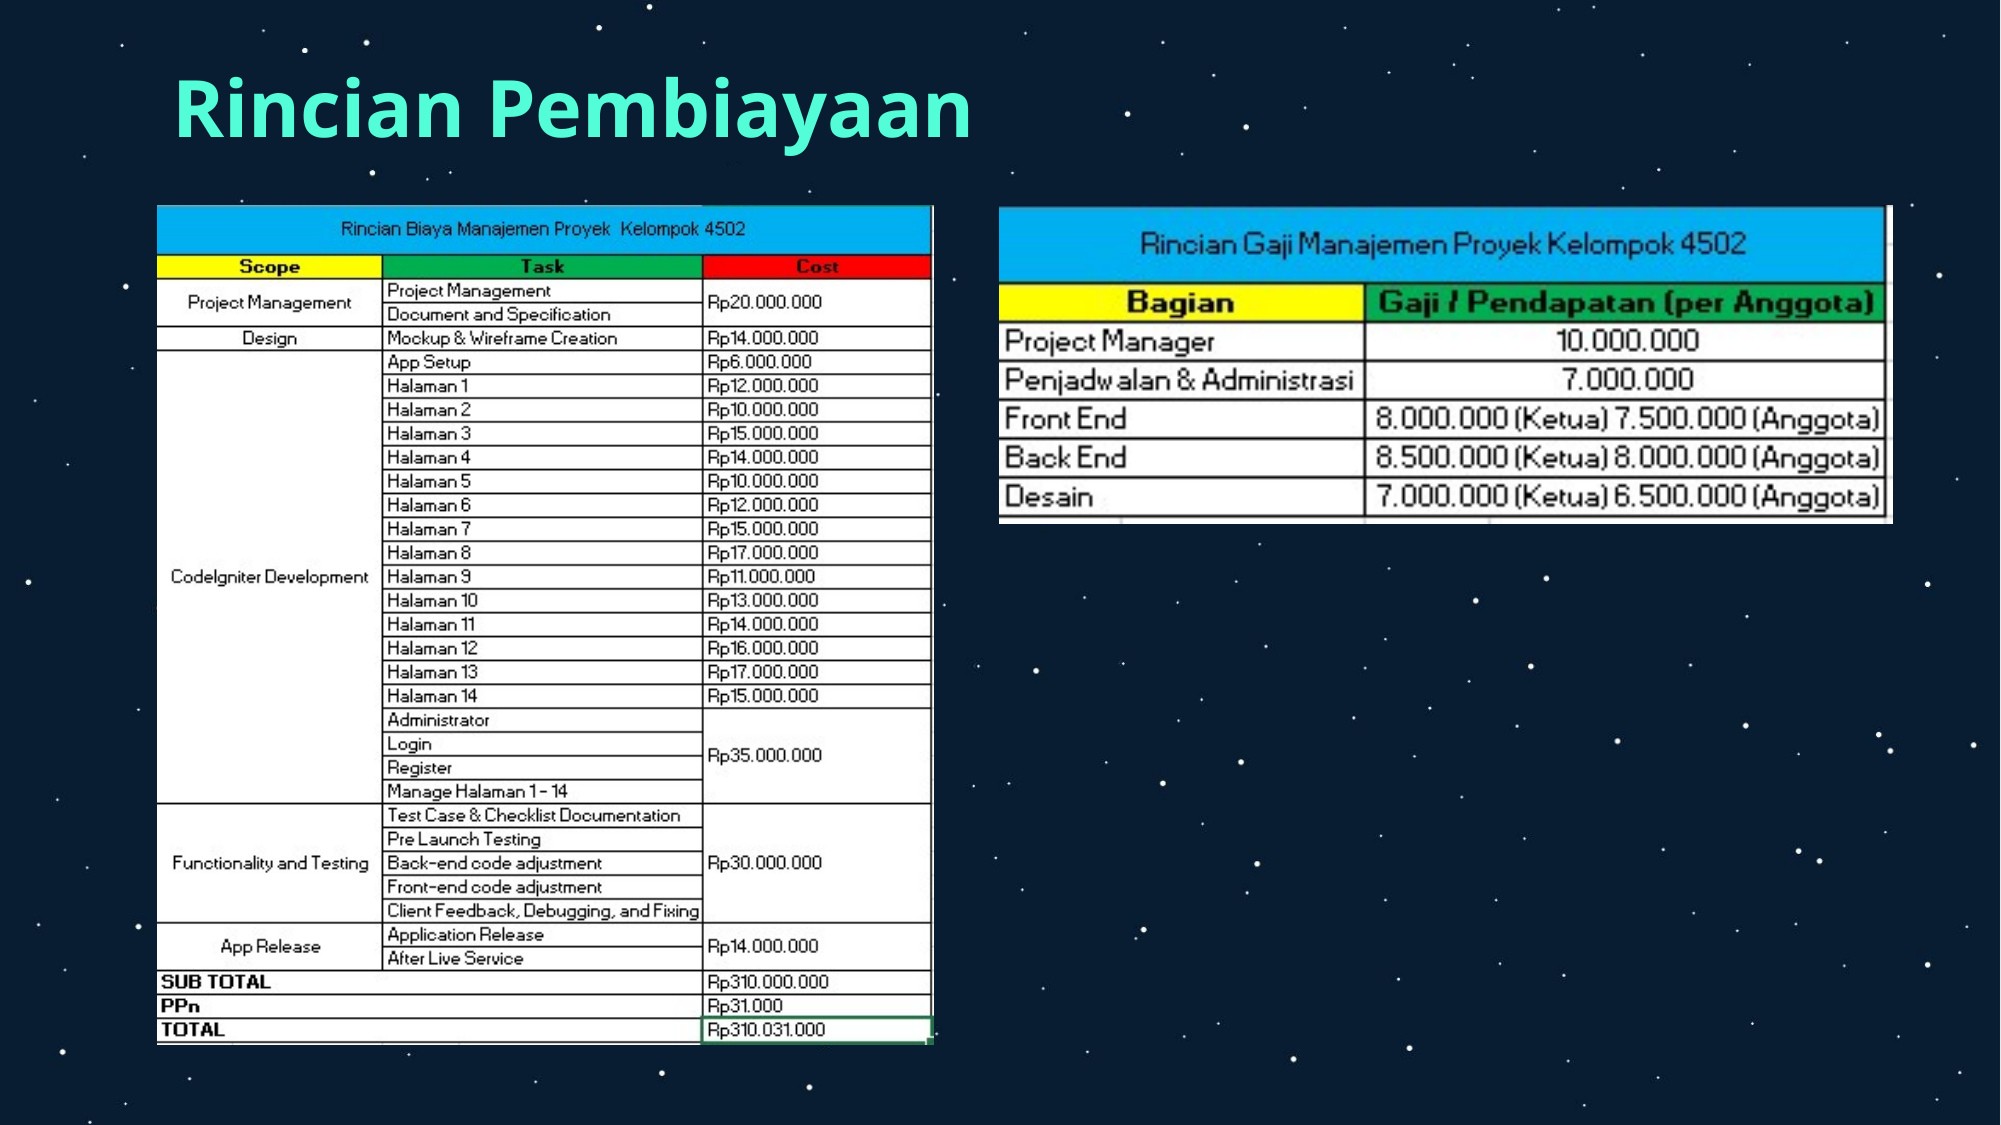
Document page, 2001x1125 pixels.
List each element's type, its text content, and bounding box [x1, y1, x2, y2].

title Rincian Pembiayaan [157, 43, 1843, 170]
picture [0, 0, 2001, 1125]
